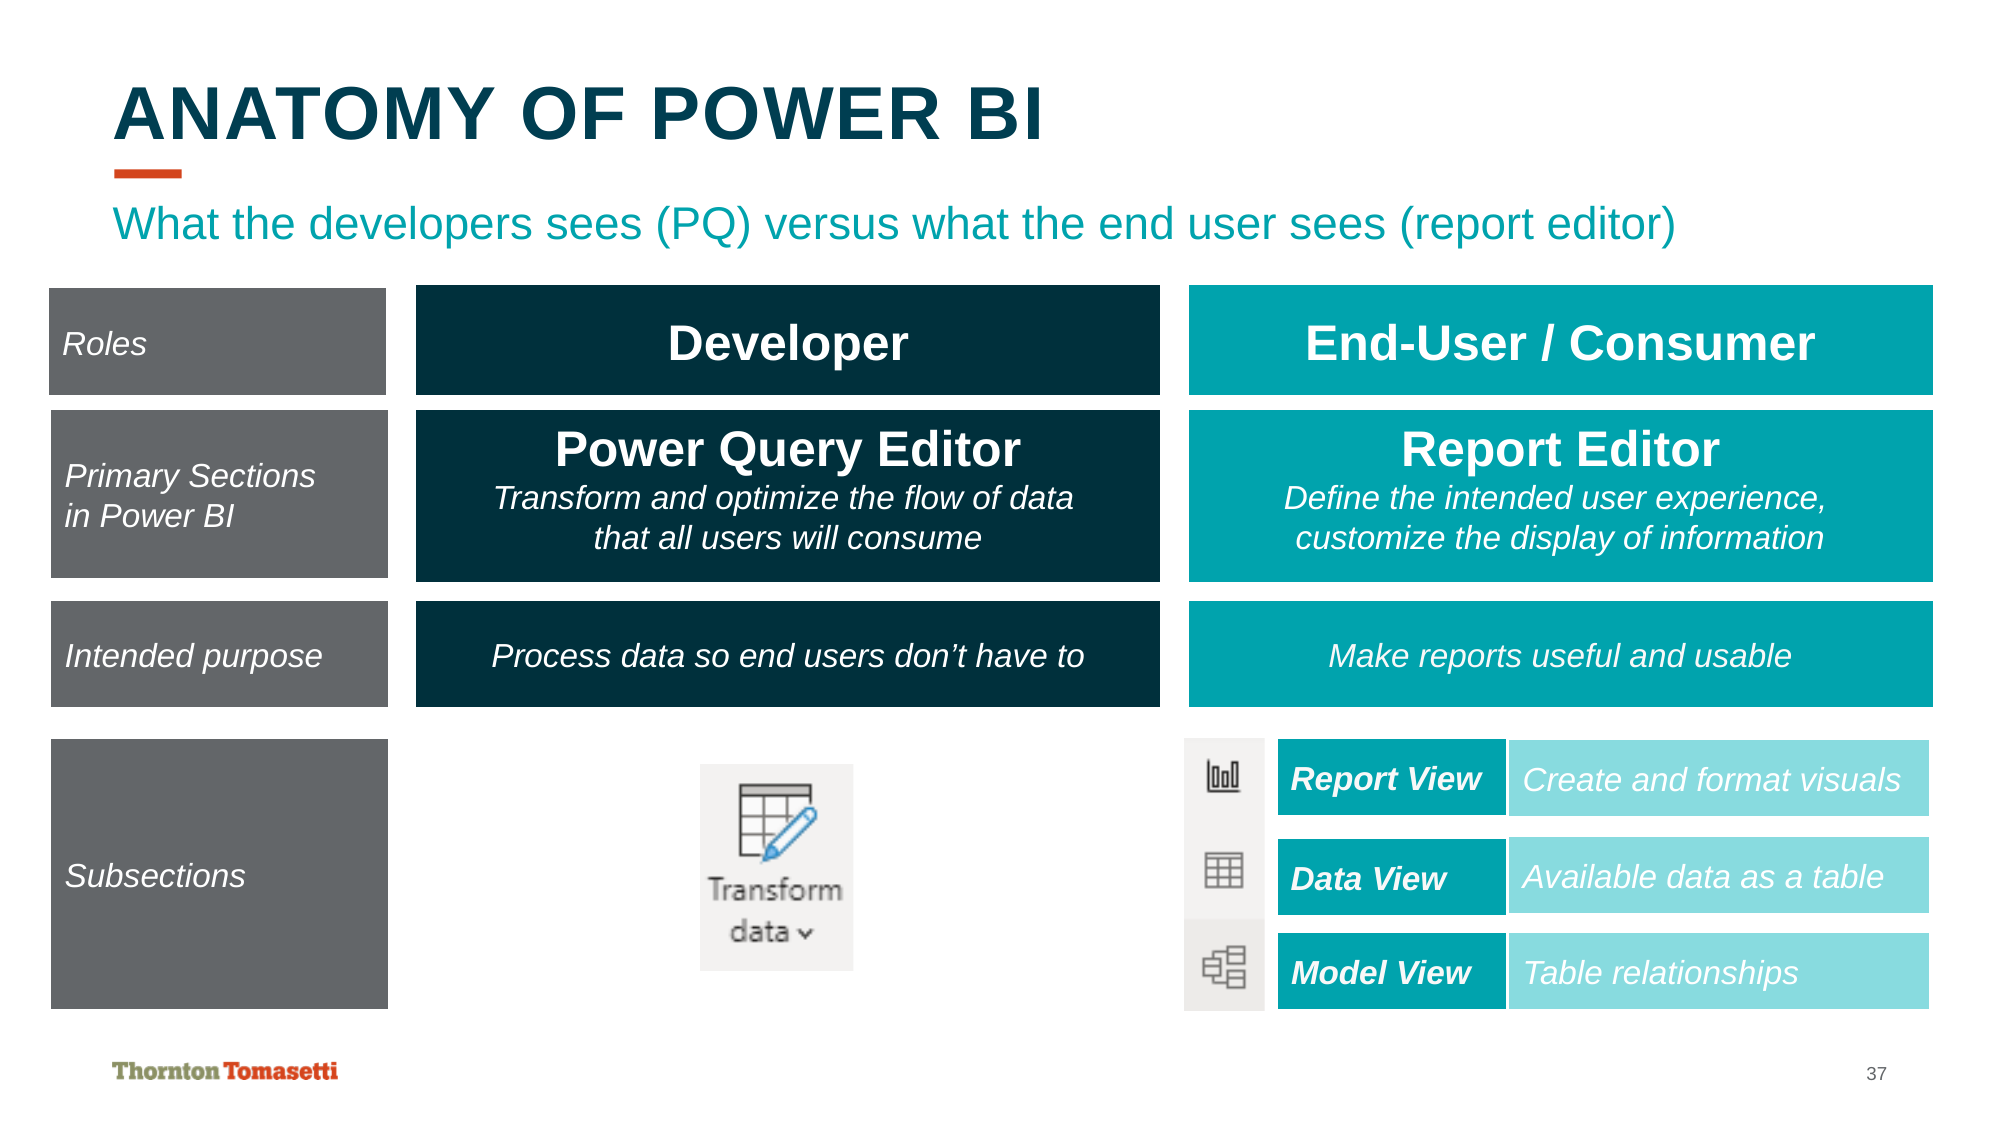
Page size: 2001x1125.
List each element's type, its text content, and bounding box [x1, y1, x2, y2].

text_box End-User / Consumer [1185, 282, 1936, 398]
text_box Intended purpose [48, 598, 391, 710]
title Anatomy of Power bi [112, 75, 1888, 170]
picture [1184, 738, 1265, 1011]
text_box Developer [413, 282, 1164, 398]
text_box Report View [1274, 736, 1509, 818]
text_box Roles [46, 285, 389, 399]
picture [699, 764, 854, 971]
text_box Make reports useful and usable [1185, 598, 1936, 710]
text_box Subsections [48, 736, 391, 1012]
text_box Create and format visuals [1506, 737, 1932, 819]
text_box Power Query Editor Transform and optimize the flow of data that all users will consume [413, 407, 1164, 586]
list What the developers sees (PQ) versus what the end user sees (report editor) [112, 193, 1888, 269]
text_box Available data as a table [1506, 834, 1932, 917]
text_box [113, 168, 183, 179]
text_box Table relationships [1506, 930, 1932, 1012]
picture [112, 1061, 338, 1080]
text_box Report Editor Define the intended user experience, customize the display of information [1185, 407, 1936, 586]
text_box Data View [1274, 835, 1509, 918]
text_box Process data so end users don’t have to [413, 598, 1164, 710]
text_box Primary Sections in Power BI [48, 407, 391, 581]
text_box Model View [1275, 930, 1506, 1012]
slide_number 37 [1831, 1042, 1888, 1103]
